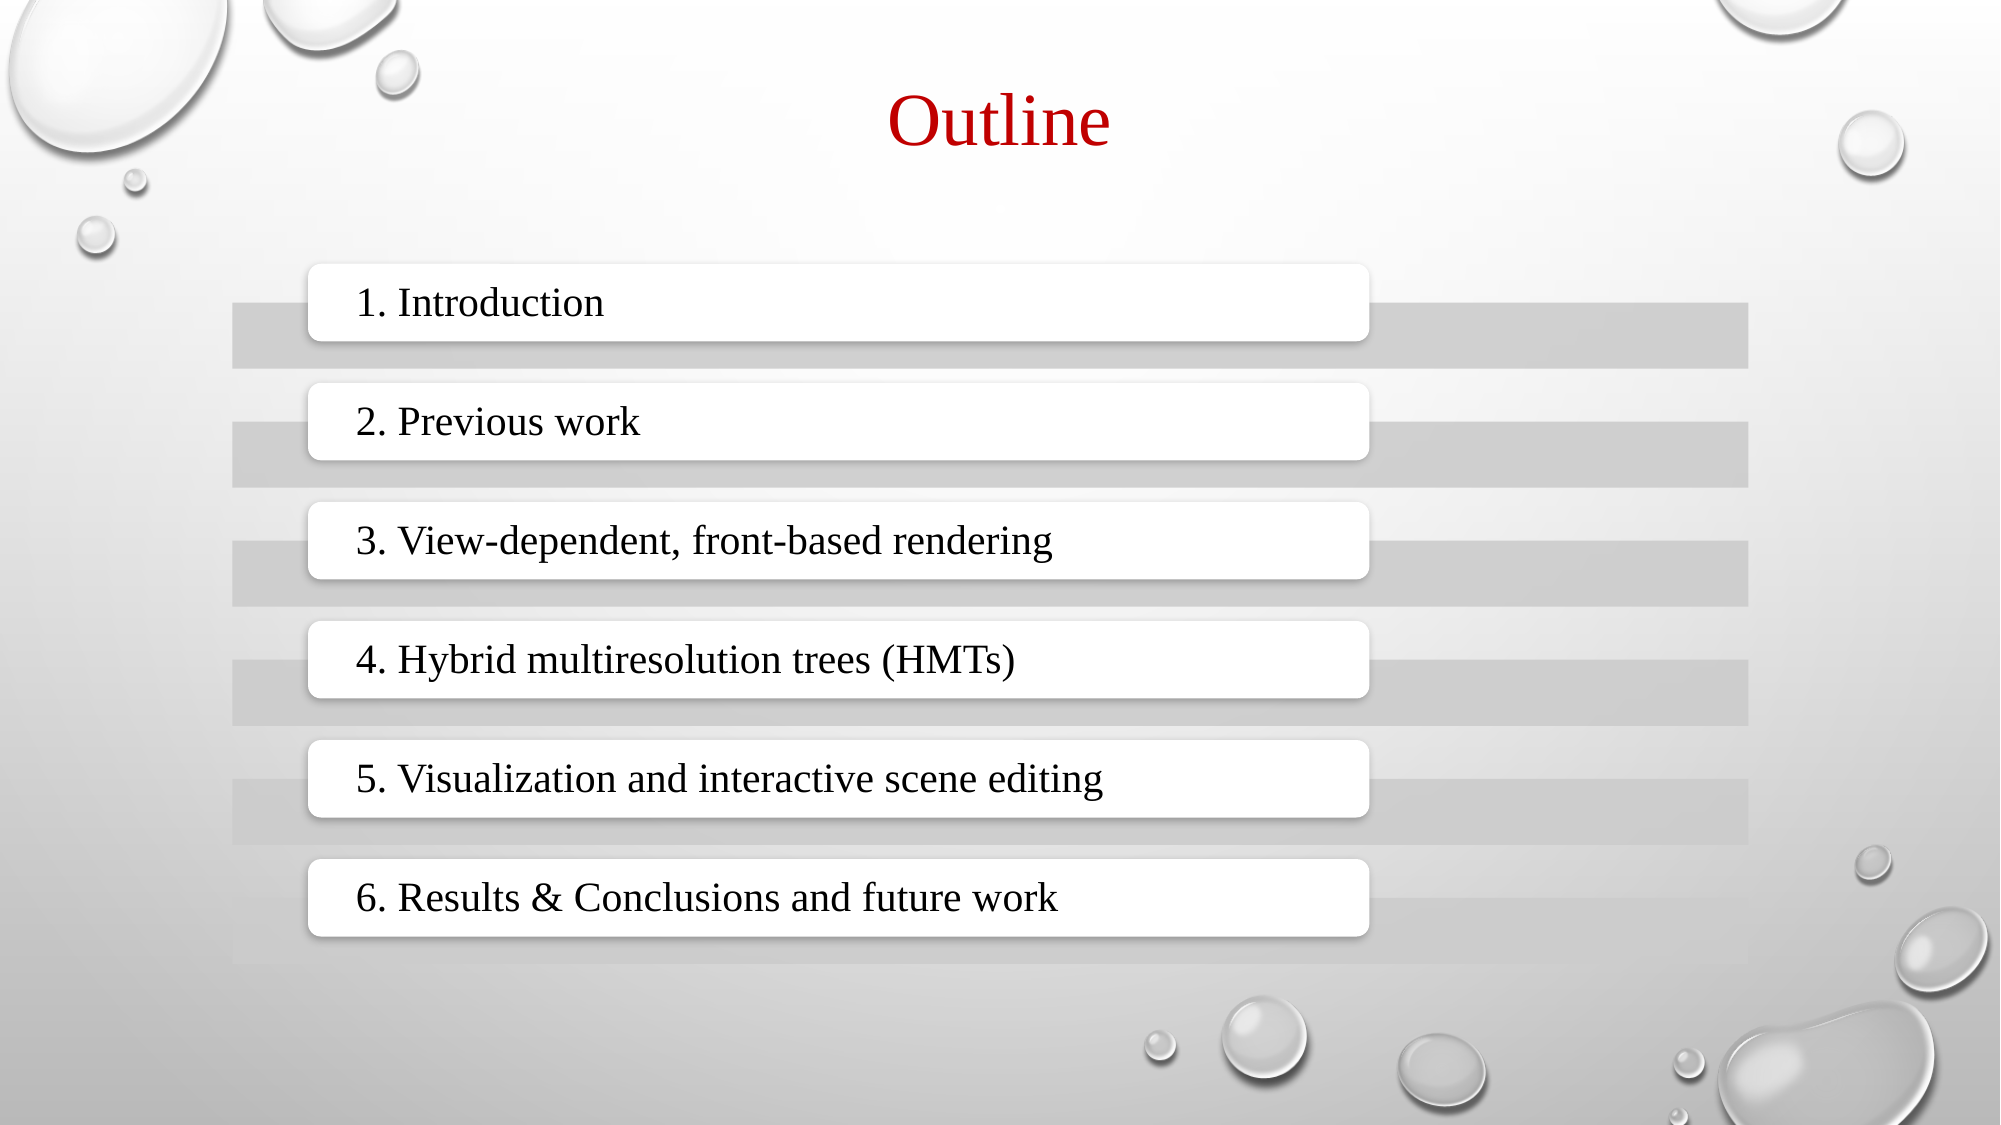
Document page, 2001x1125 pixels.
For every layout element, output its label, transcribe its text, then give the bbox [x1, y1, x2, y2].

picture [0, 0, 2000, 1125]
title Outline [149, 65, 1851, 178]
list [231, 259, 1749, 968]
